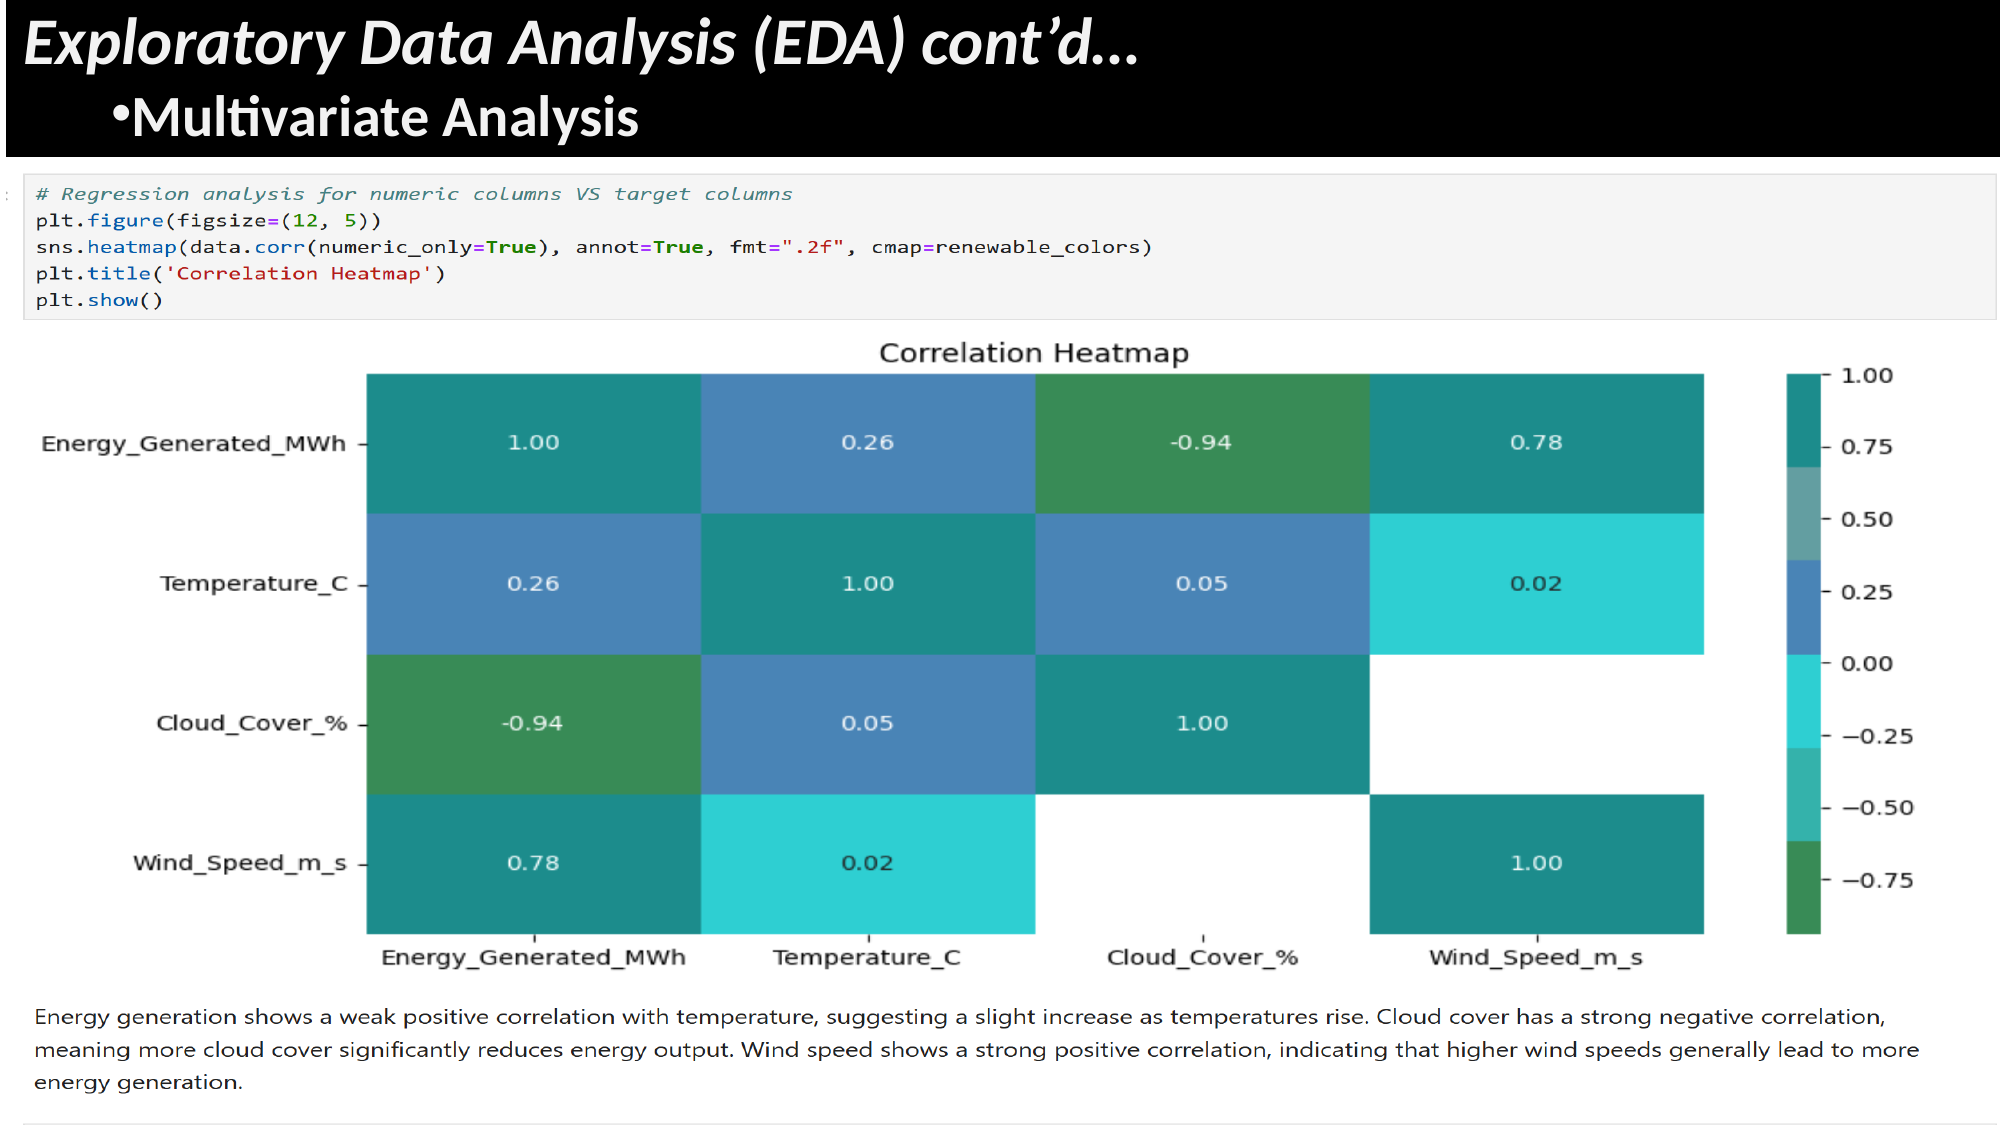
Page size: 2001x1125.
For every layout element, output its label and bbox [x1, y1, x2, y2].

list [6, 0, 2000, 157]
picture [6, 157, 2000, 1125]
